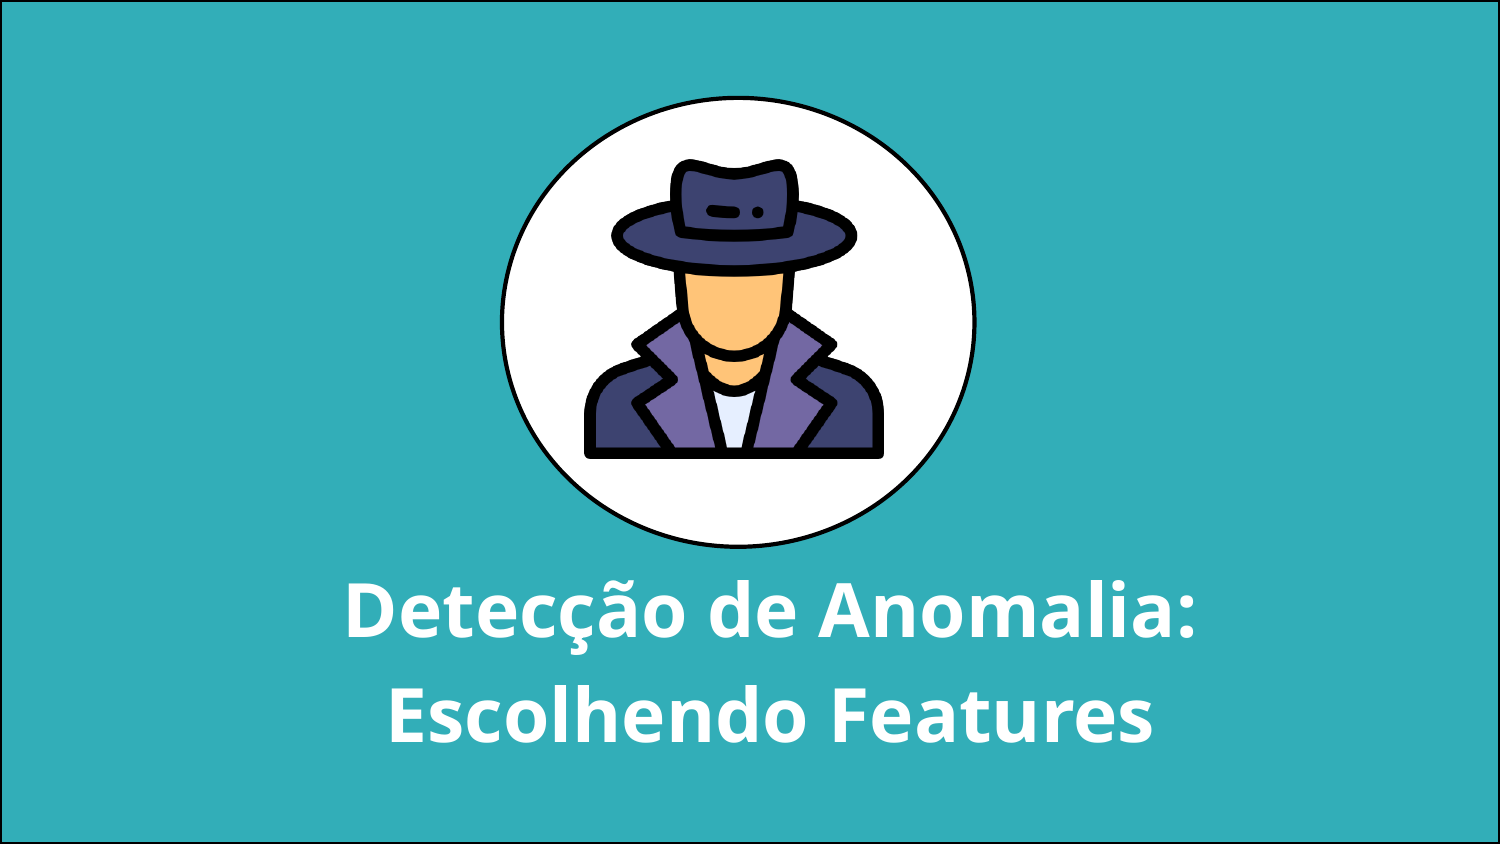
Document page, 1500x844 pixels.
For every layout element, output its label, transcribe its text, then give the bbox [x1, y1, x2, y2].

text_box Detecção de Anomalia: Escolhendo Features [236, 612, 1306, 707]
picture [584, 159, 884, 459]
text_box [499, 95, 977, 549]
text_box [0, 0, 1500, 844]
